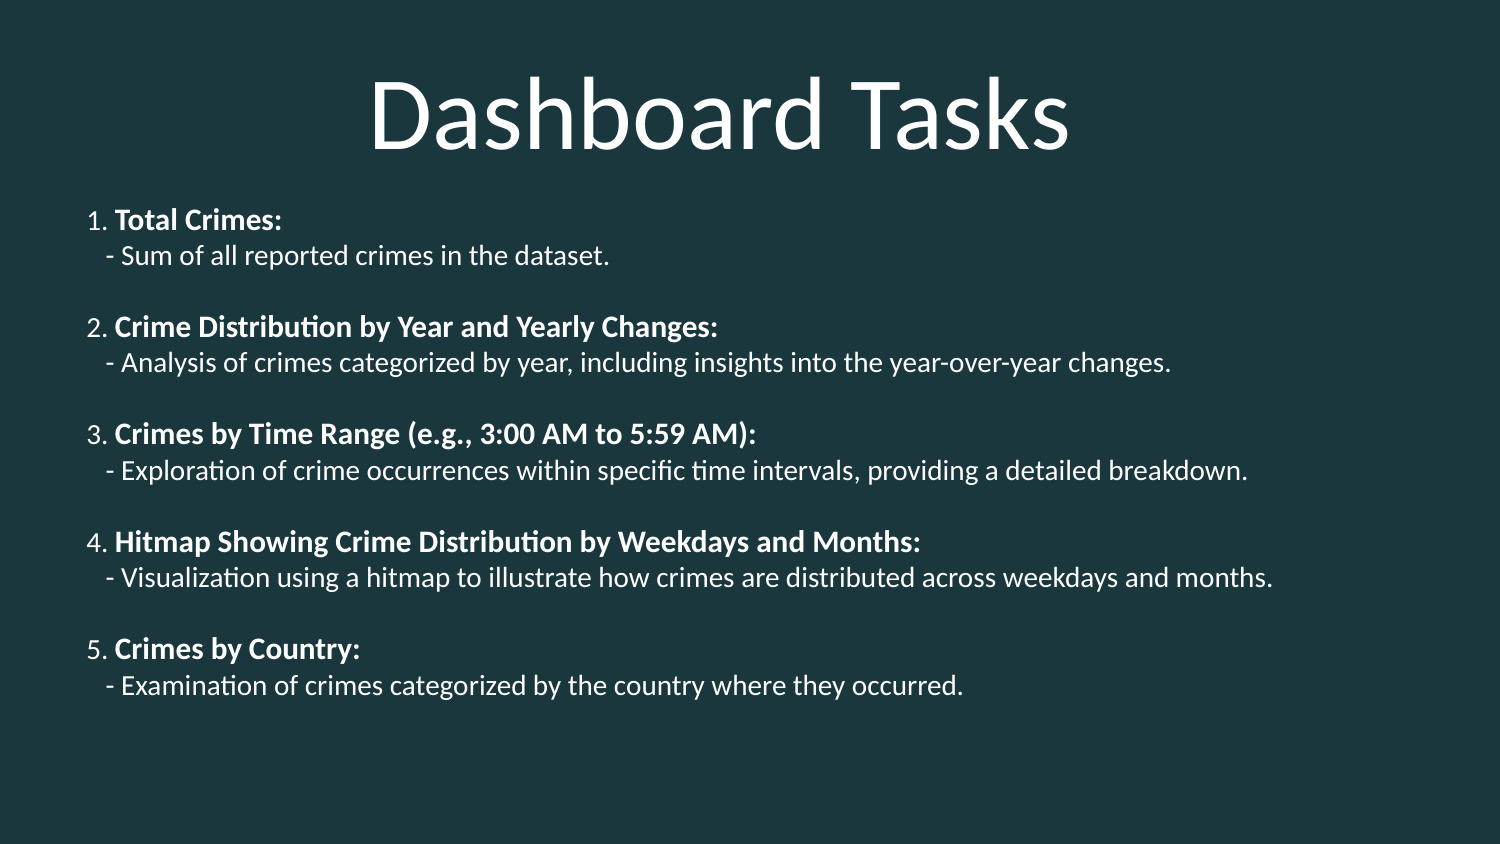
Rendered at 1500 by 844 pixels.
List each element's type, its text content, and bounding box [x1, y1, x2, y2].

text_box Dashboard Tasks [304, 39, 1136, 176]
text_box 1. Total Crimes: - Sum of all reported crimes in the dataset. 2. Crime Distribution by Year and Yearly Changes: - Analysis of crimes categorized by year, including insights into the year-over-year changes. 3. Crimes by Time Range (e.g., 3:00 AM to 5:59 AM): - Exploration of crime occurrences within specific time intervals, providing a detailed breakdown. 4. Hitmap Showing Crime Distribution by Weekdays and Months: - Visualization using a hitmap to illustrate how crimes are distributed across weekdays and months. 5. Crimes by Country: - Examination of crimes categorized by the country where they occurred. [74, 158, 1425, 742]
